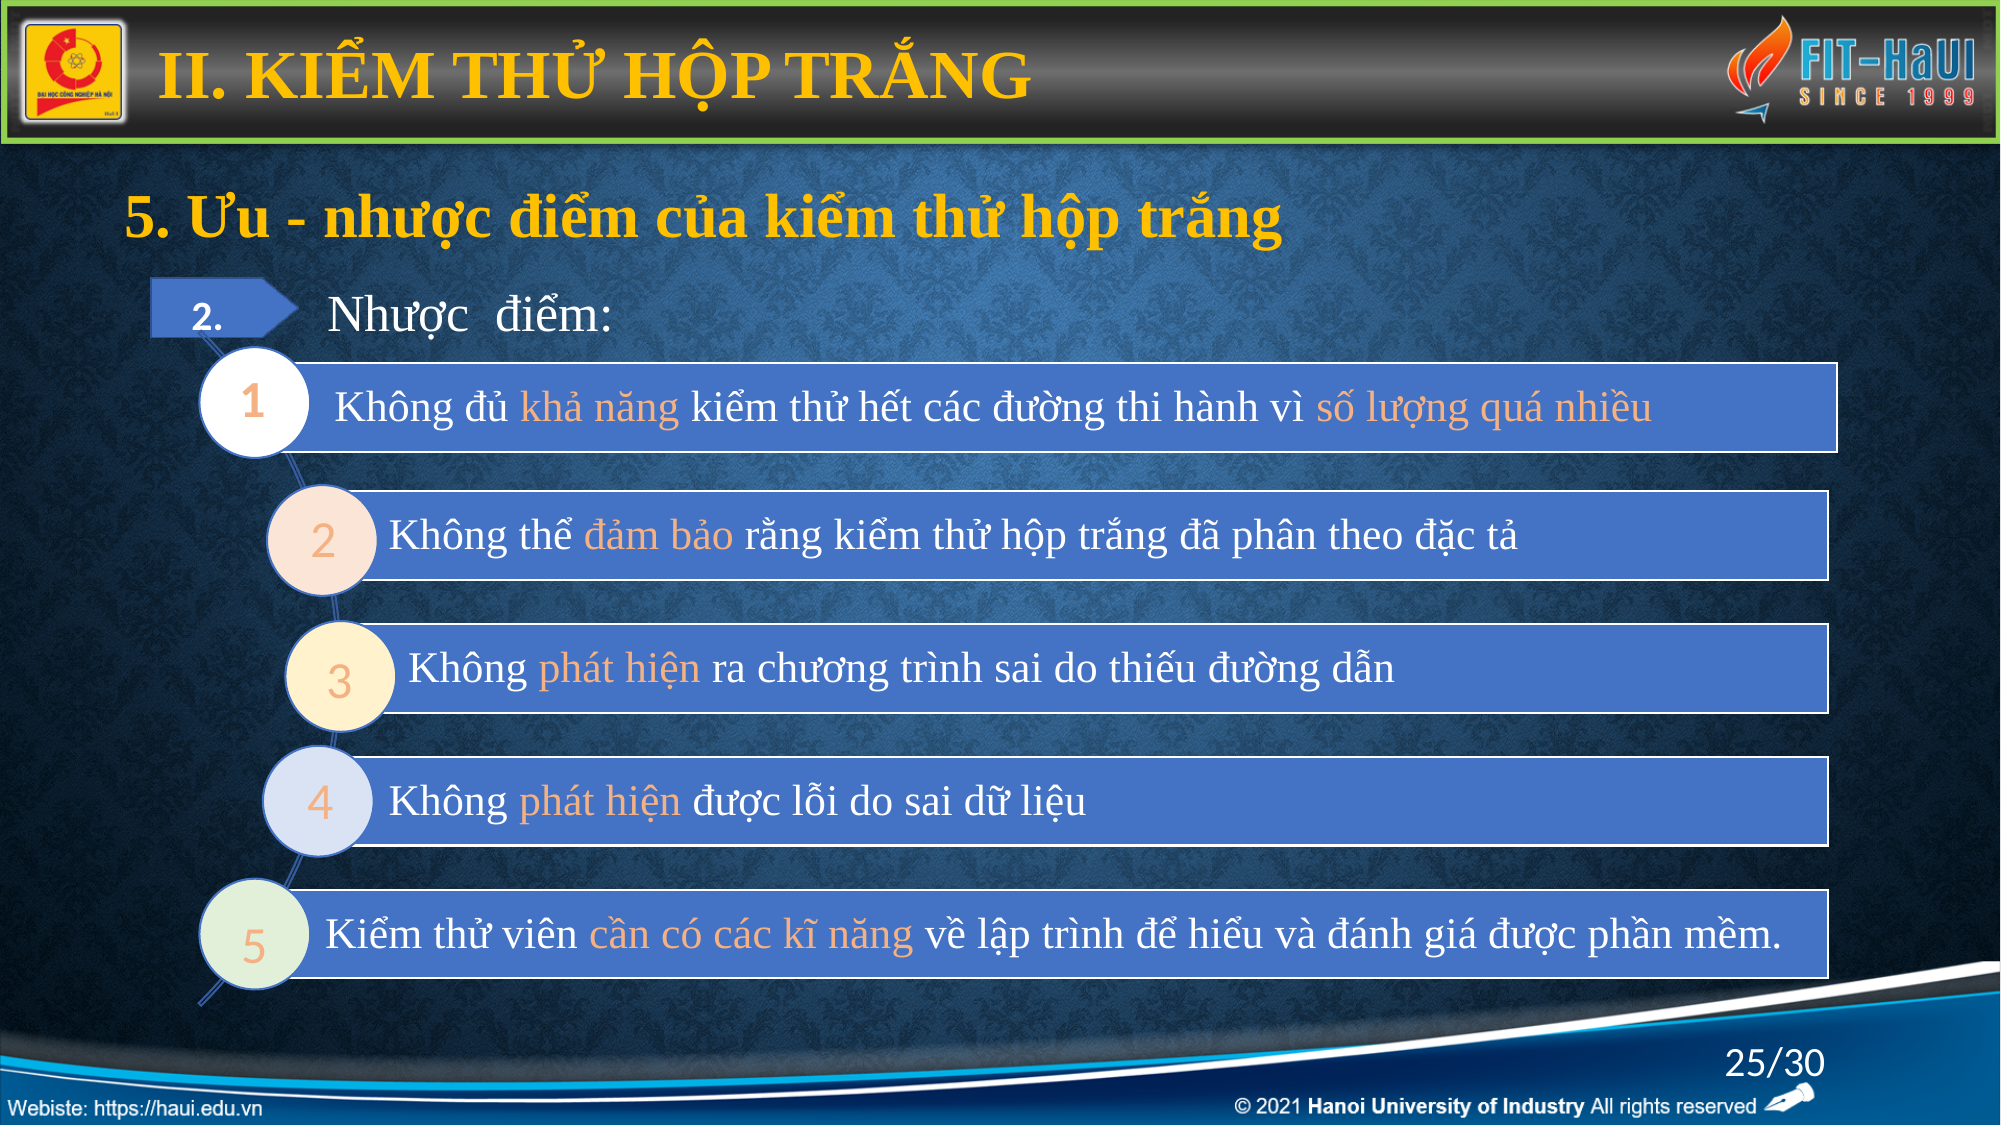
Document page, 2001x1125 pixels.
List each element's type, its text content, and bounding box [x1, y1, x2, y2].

text_box II. KIỂM THỬ HỘP TRẮNG [142, 31, 1061, 136]
picture [0, 0, 2001, 1125]
slide_number 25/30 [1550, 1029, 2000, 1090]
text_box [187, 313, 1838, 1023]
text_box 5. Ưu - nhược điểm của kiểm thử hộp trắng [109, 176, 1446, 264]
text_box Nhược điểm: [312, 271, 1172, 313]
text_box 2. [162, 338, 187, 346]
